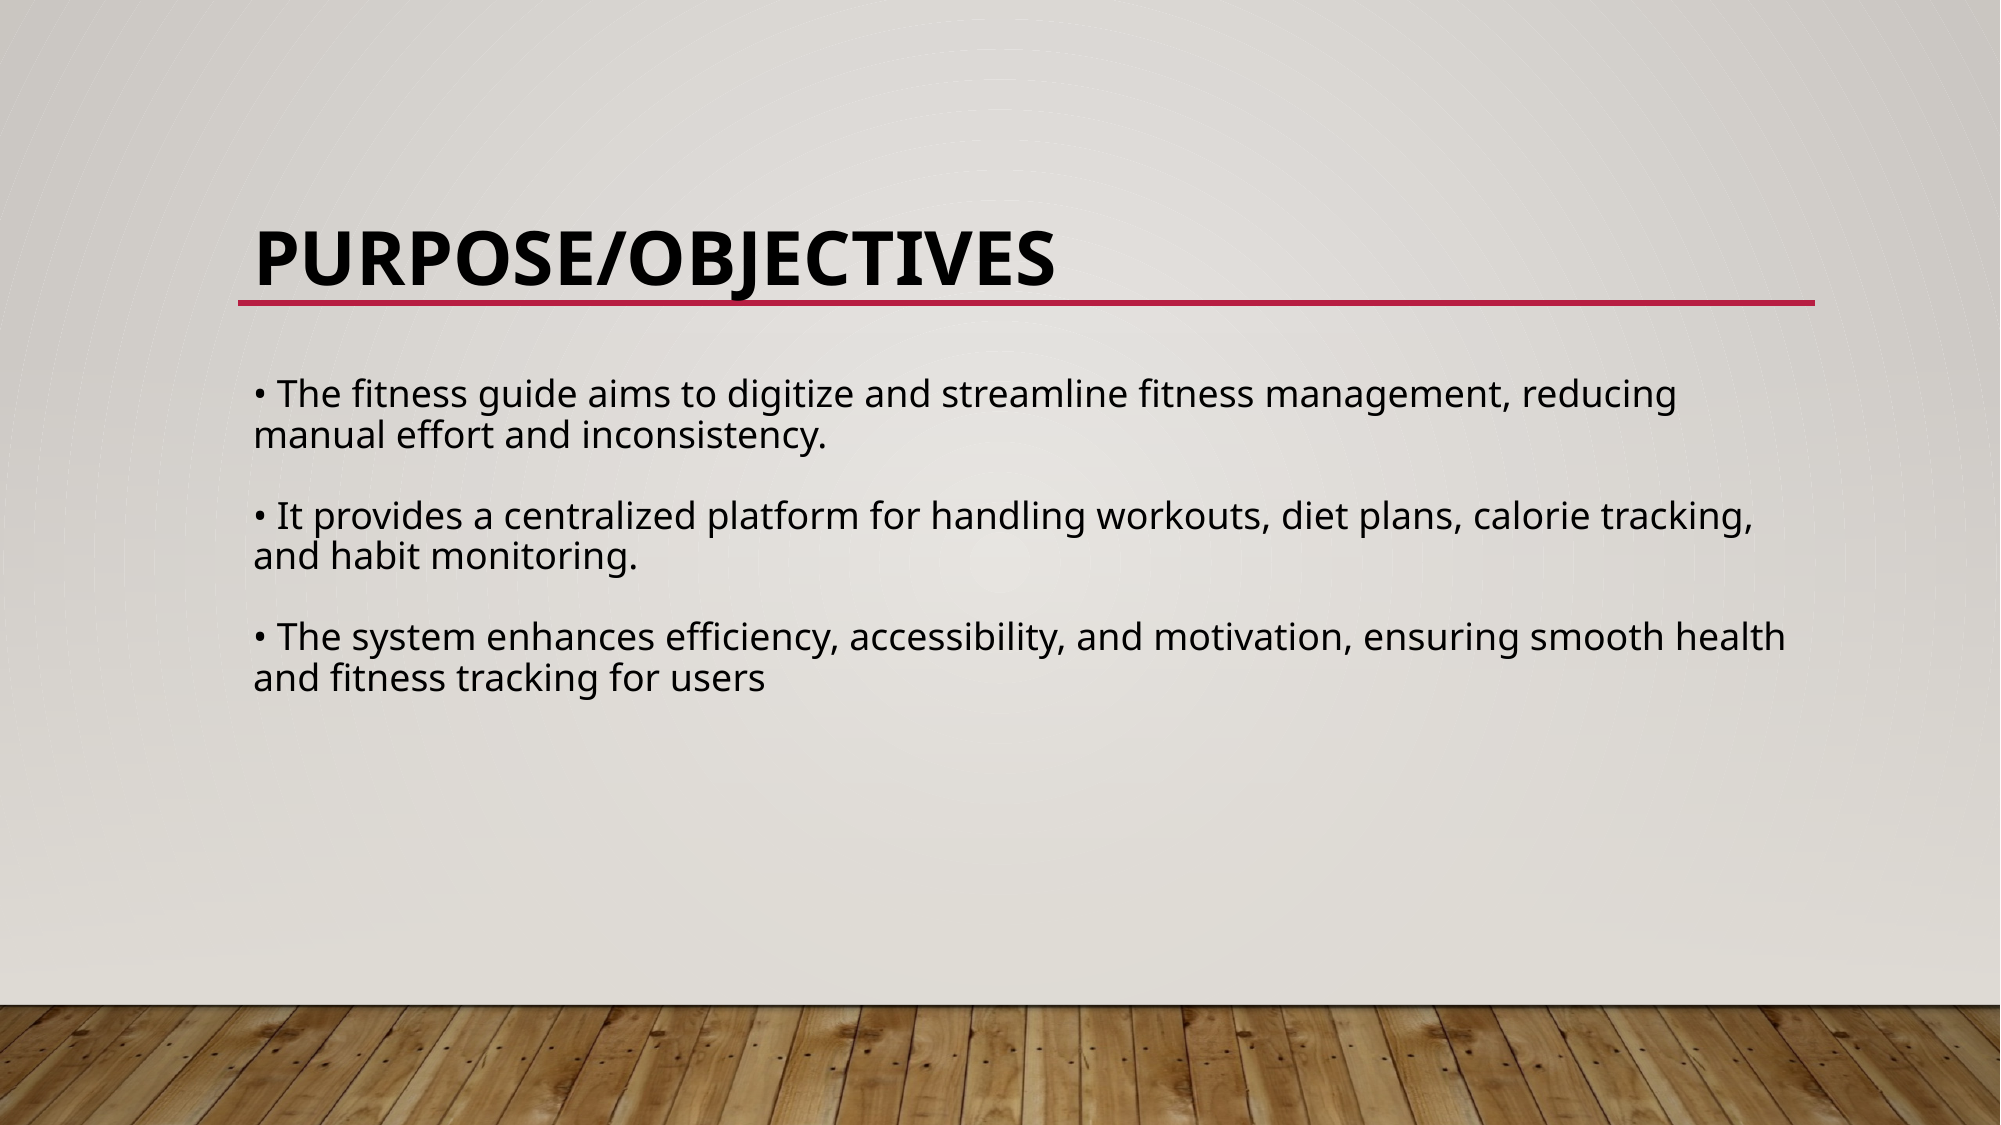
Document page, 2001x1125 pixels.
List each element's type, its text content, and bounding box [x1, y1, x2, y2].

picture [0, 1005, 2000, 1125]
title Purpose/objectives • The fitness guide aims to digitize and streamline fitness management, reducing manual effort and inconsistency. • It provides a centralized platform for handling workouts, diet plans, calorie tracking, and habit monitoring. • The system enhances efficiency, accessibility, and motivation, ensuring smooth health and fitness tracking for users [238, 131, 1814, 994]
